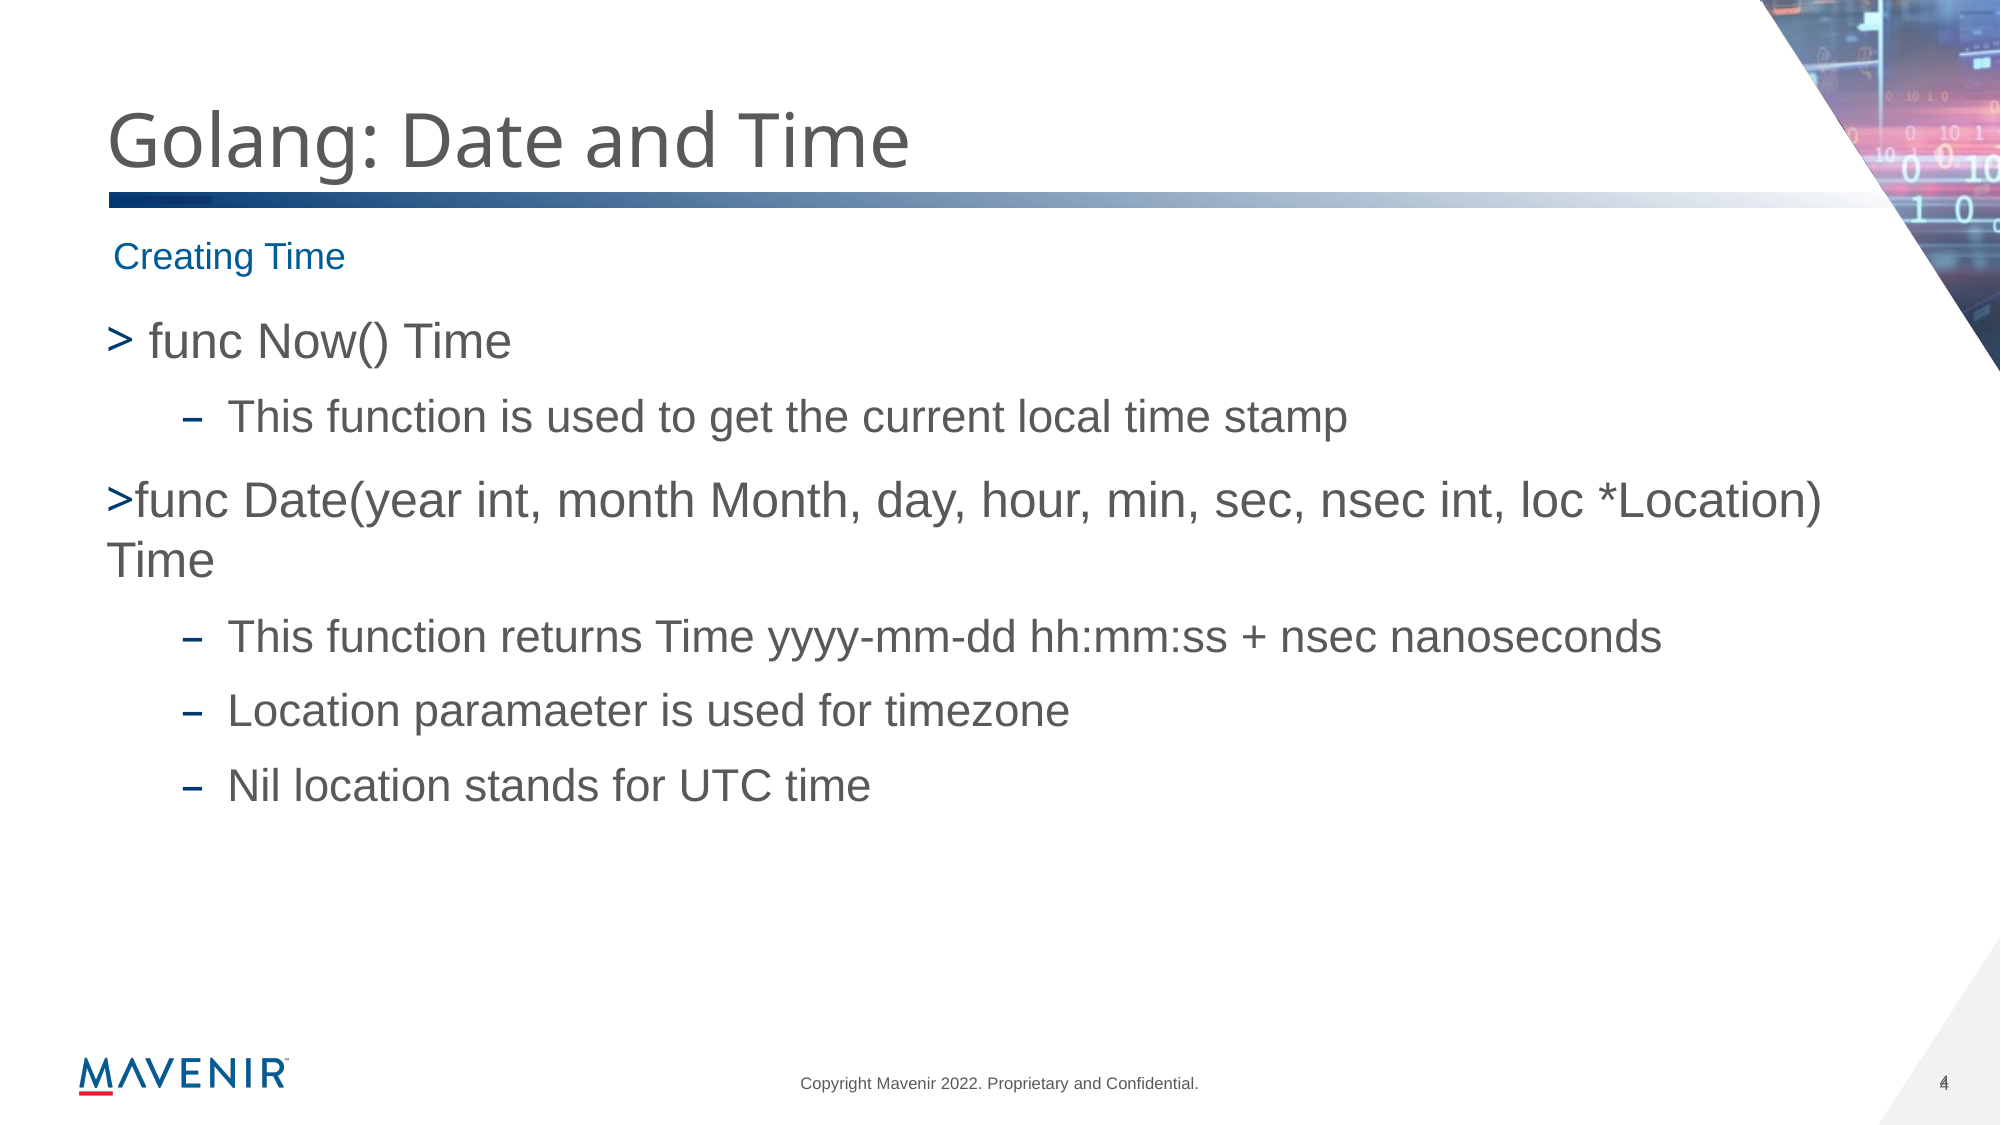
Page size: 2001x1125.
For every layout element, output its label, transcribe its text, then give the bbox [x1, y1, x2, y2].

list func Now() Time This function is used to get the current local time stamp func Date(year int, month Month, day, hour, min, sec, nsec int, loc *Location) Time This function returns Time yyyy-mm-dd hh:mm:ss + nsec nanoseconds Location paramaeter is used for timezone Nil location stands for UTC time [91, 300, 1950, 981]
title Golang: Date and Time [91, 33, 1951, 184]
text_box [108, 191, 1916, 208]
picture [1760, 0, 2000, 372]
picture [73, 1054, 291, 1099]
text_box 4 [1924, 1056, 2000, 1102]
list Creating Time [98, 229, 1915, 284]
